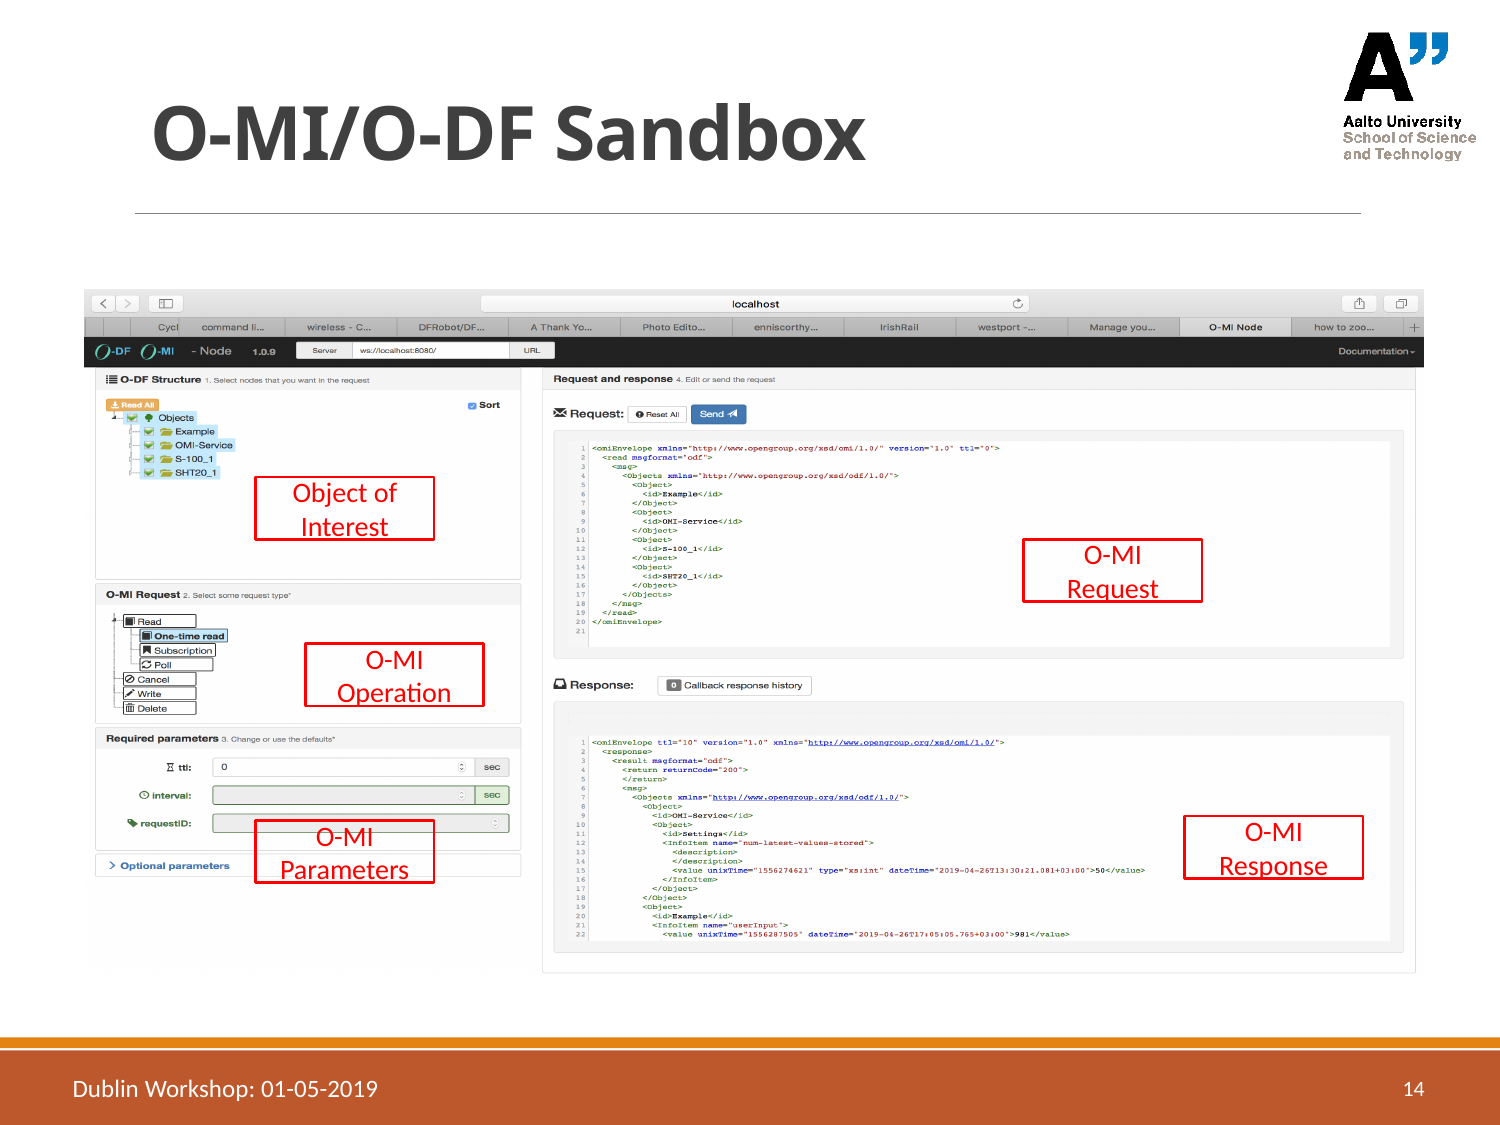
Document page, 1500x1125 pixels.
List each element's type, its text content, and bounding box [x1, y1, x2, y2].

title O-MI/O-DF Sandbox [135, 28, 1373, 184]
footer Dublin Workshop: 01-05-2019 [0, 1057, 452, 1118]
picture [1311, 1, 1500, 186]
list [83, 289, 1425, 974]
slide_number 14 [1278, 1058, 1440, 1118]
